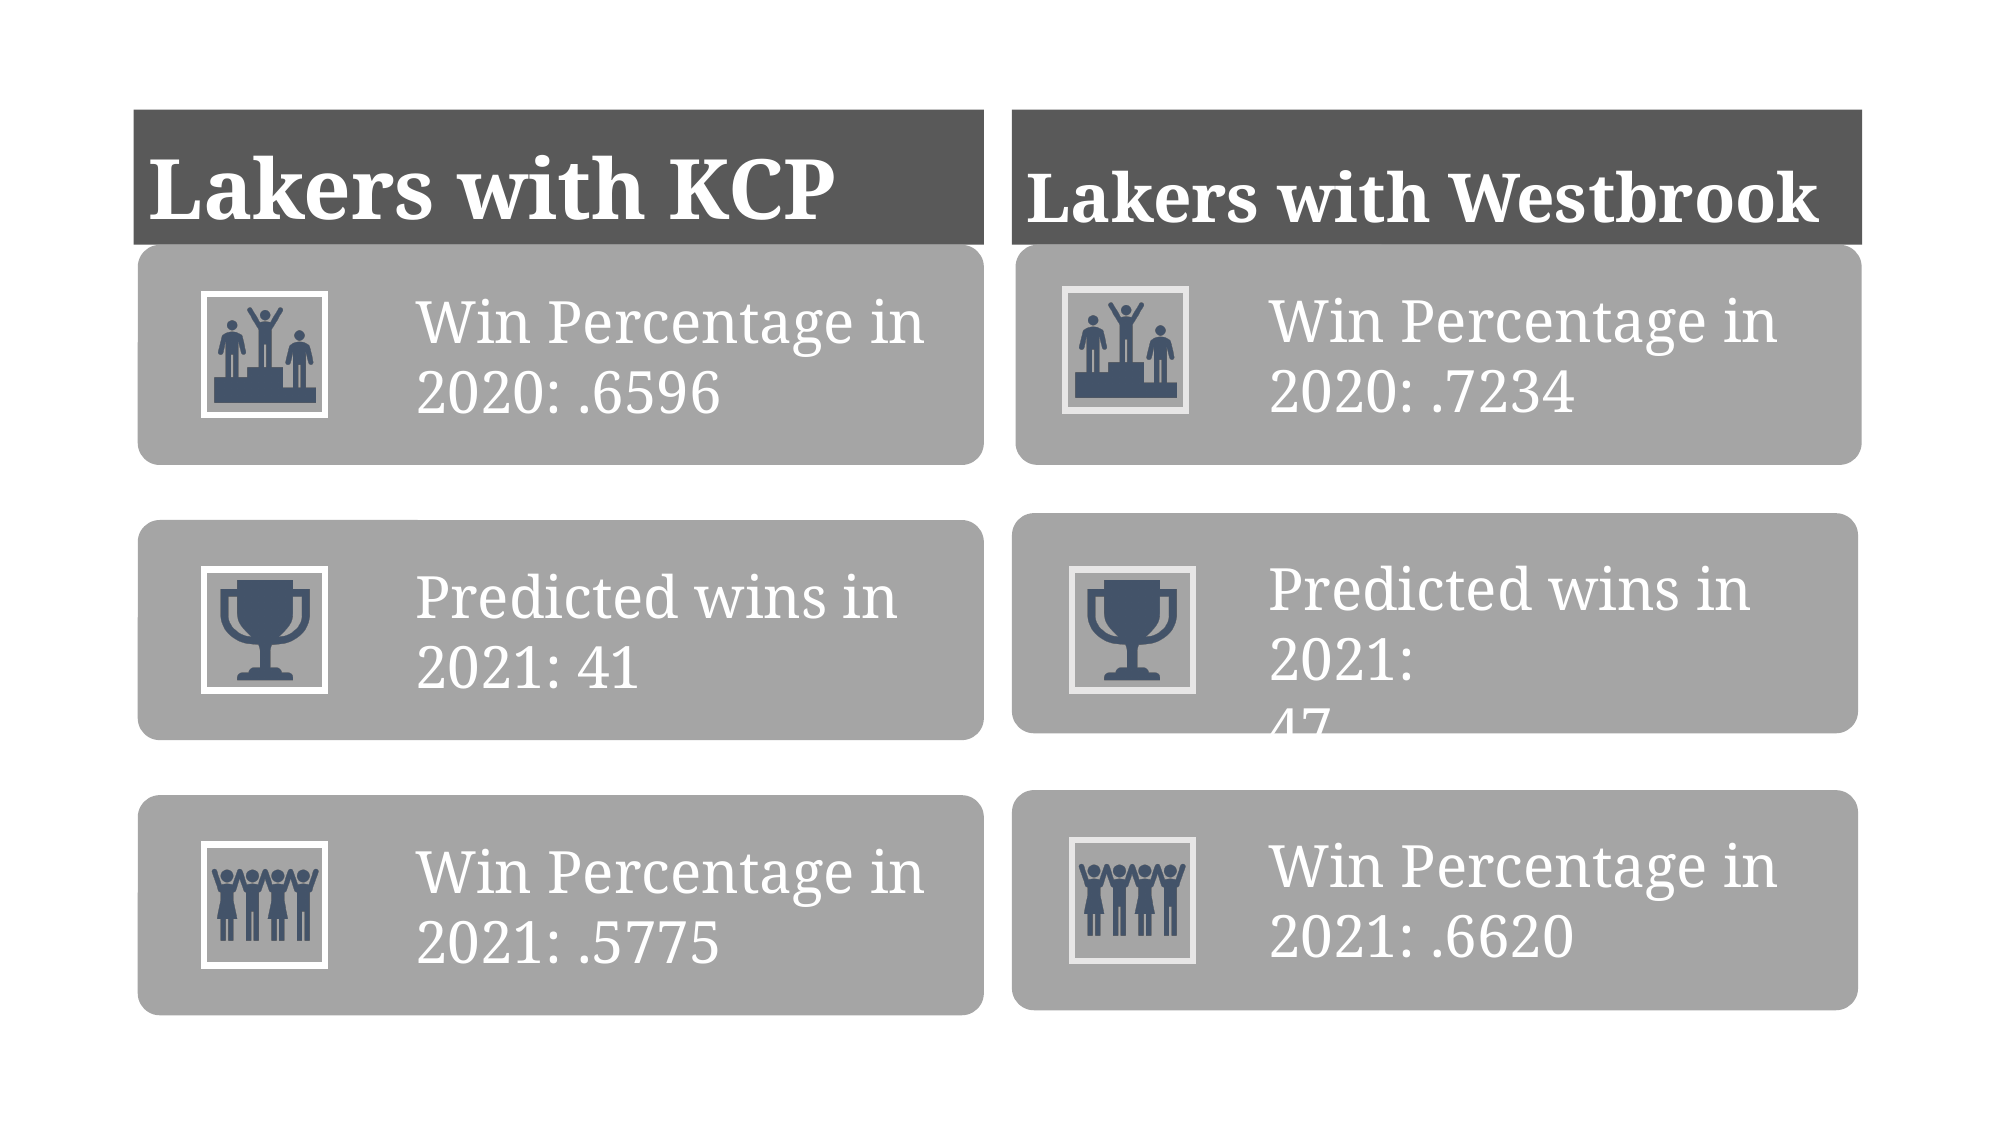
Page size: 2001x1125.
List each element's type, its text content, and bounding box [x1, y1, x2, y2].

list Lakers with Westbrook [1011, 109, 1863, 245]
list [1012, 244, 1863, 1016]
list Lakers with KCP [133, 109, 984, 245]
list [137, 244, 984, 1016]
